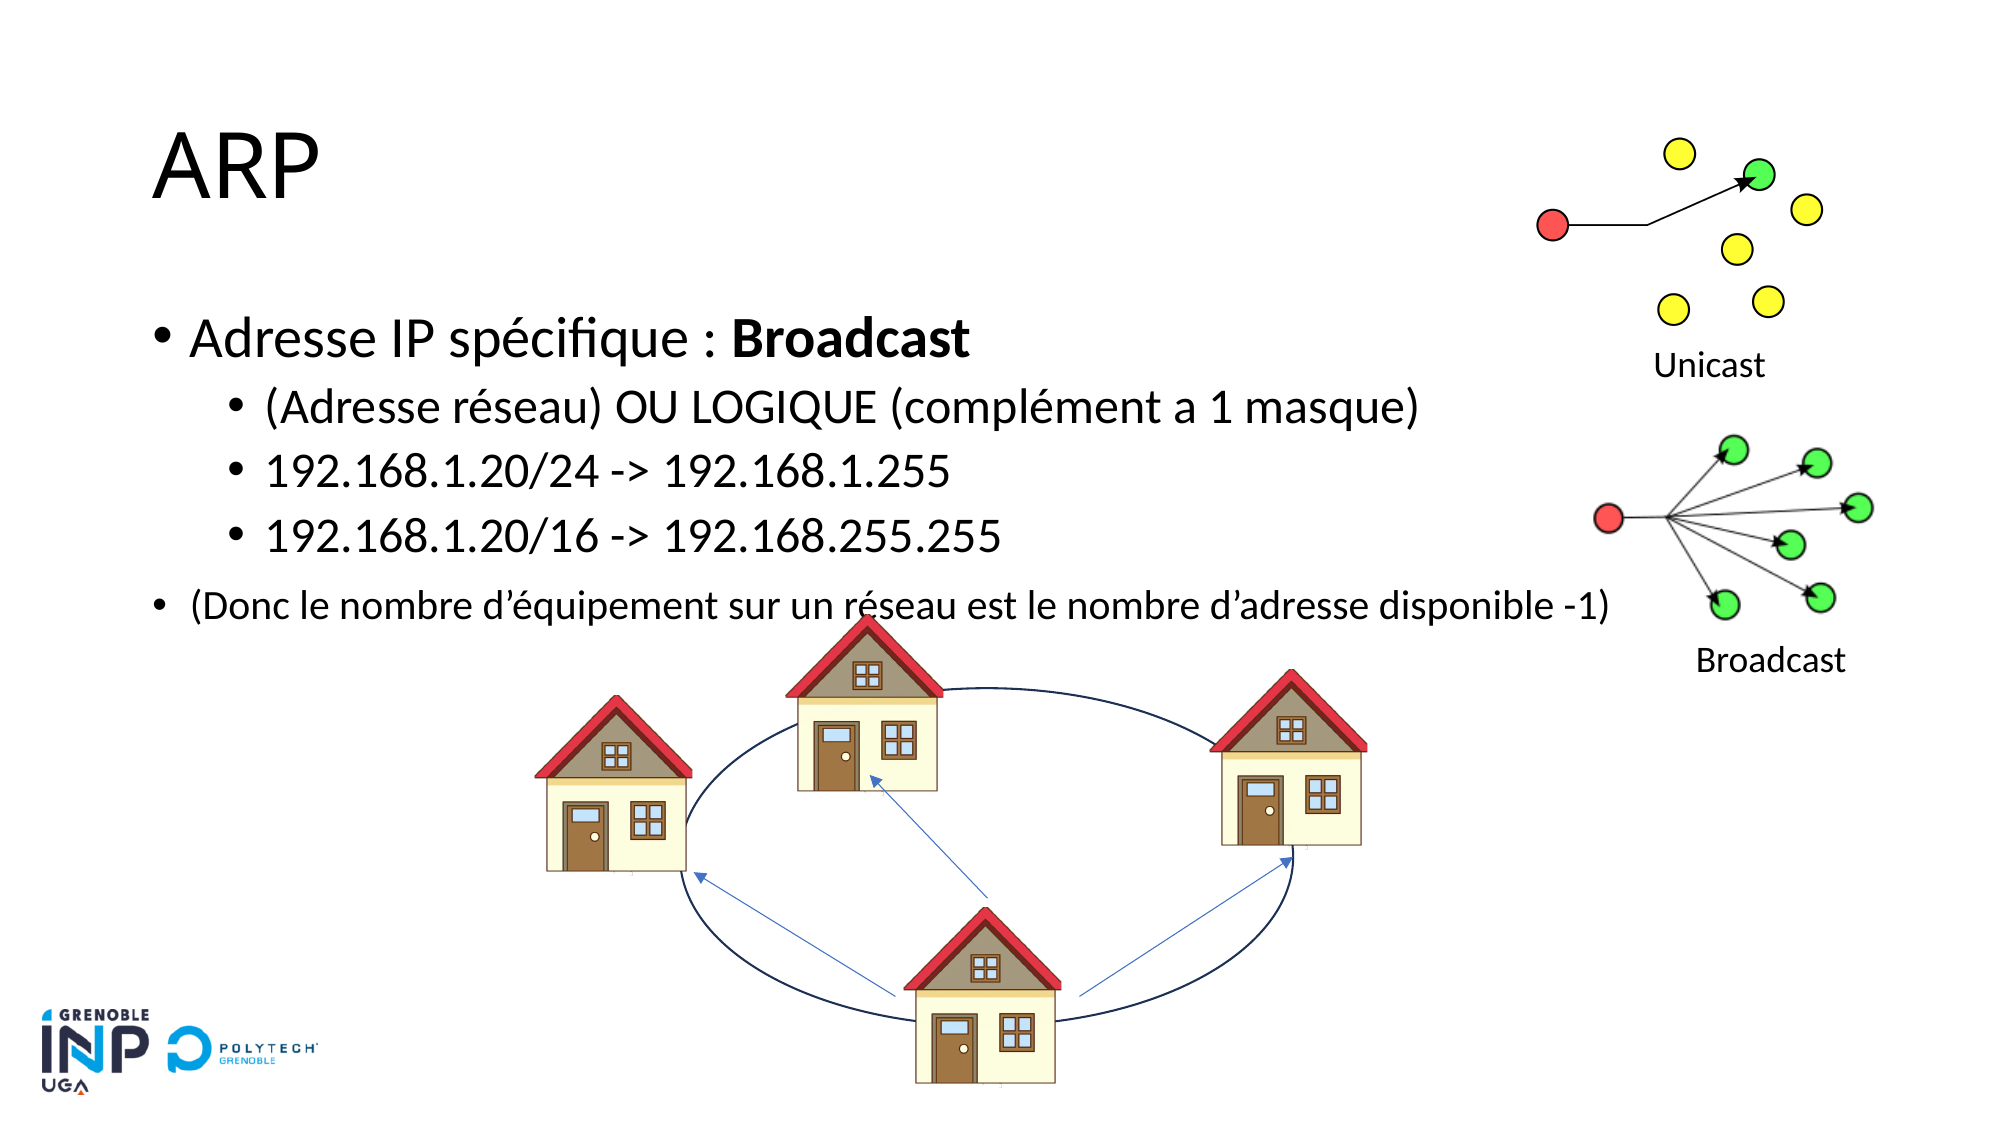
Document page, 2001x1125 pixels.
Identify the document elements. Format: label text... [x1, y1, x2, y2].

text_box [1079, 856, 1294, 997]
picture [1500, 133, 1845, 364]
picture [1201, 660, 1386, 857]
title ARP [137, 59, 1863, 278]
picture [42, 1009, 318, 1095]
picture [526, 686, 711, 884]
text_box [962, 687, 1201, 898]
picture [895, 898, 1080, 1095]
text_box [1080, 997, 1161, 1019]
picture [1556, 418, 1901, 649]
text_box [693, 872, 896, 997]
picture [777, 605, 962, 803]
text_box Broadcast [1681, 649, 1862, 688]
text_box [683, 884, 693, 908]
list Adresse IP spécifique : Broadcast (Adresse réseau) OU LOGIQUE (complément a 1 masque) 192.168.1.20/24 -> 192.168.1.255 192.168.1.20/16 -> 192.168.255.255 (Donc le nombre d’équipement sur un réseau est le nombre d’adresse disponible -1) [137, 299, 1863, 1014]
text_box Unicast [1638, 364, 1781, 393]
text_box [711, 732, 869, 872]
text_box [812, 997, 895, 1019]
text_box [869, 774, 988, 899]
